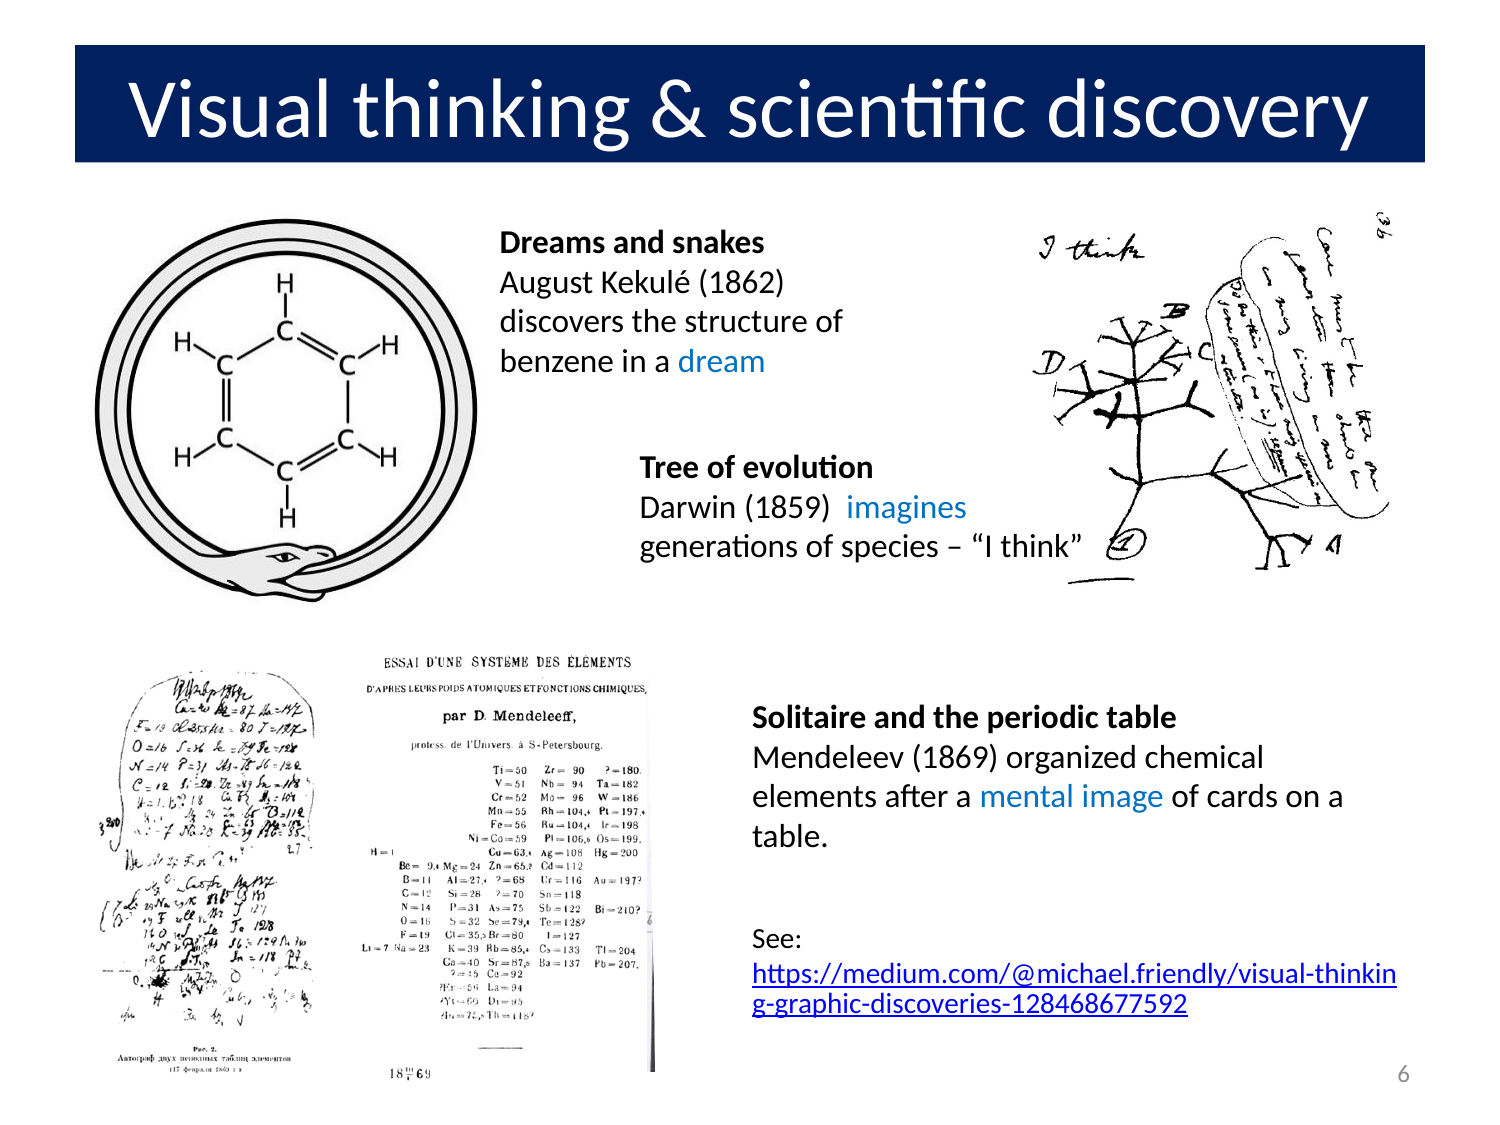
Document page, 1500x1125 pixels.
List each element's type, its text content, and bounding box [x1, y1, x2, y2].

text_box Tree of evolution Darwin (1859) imagines generations of species – “I think” [624, 437, 995, 572]
text_box Dreams and snakes August Kekulé (1862) discovers the structure of benzene in a dream [501, 212, 883, 387]
picture [74, 212, 500, 612]
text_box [87, 655, 657, 1088]
picture [1000, 210, 1399, 590]
title Visual thinking & scientific discovery [75, 45, 1425, 163]
text_box See: https://medium.com/@michael.friendly/visual-thinking-graphic-discoveries-128468677592 [737, 912, 1425, 1033]
text_box Solitaire and the periodic table Mendeleev (1869) organized chemical elements after a mental image of cards on a table. [737, 687, 1399, 862]
slide_number 6 [1074, 1042, 1425, 1103]
